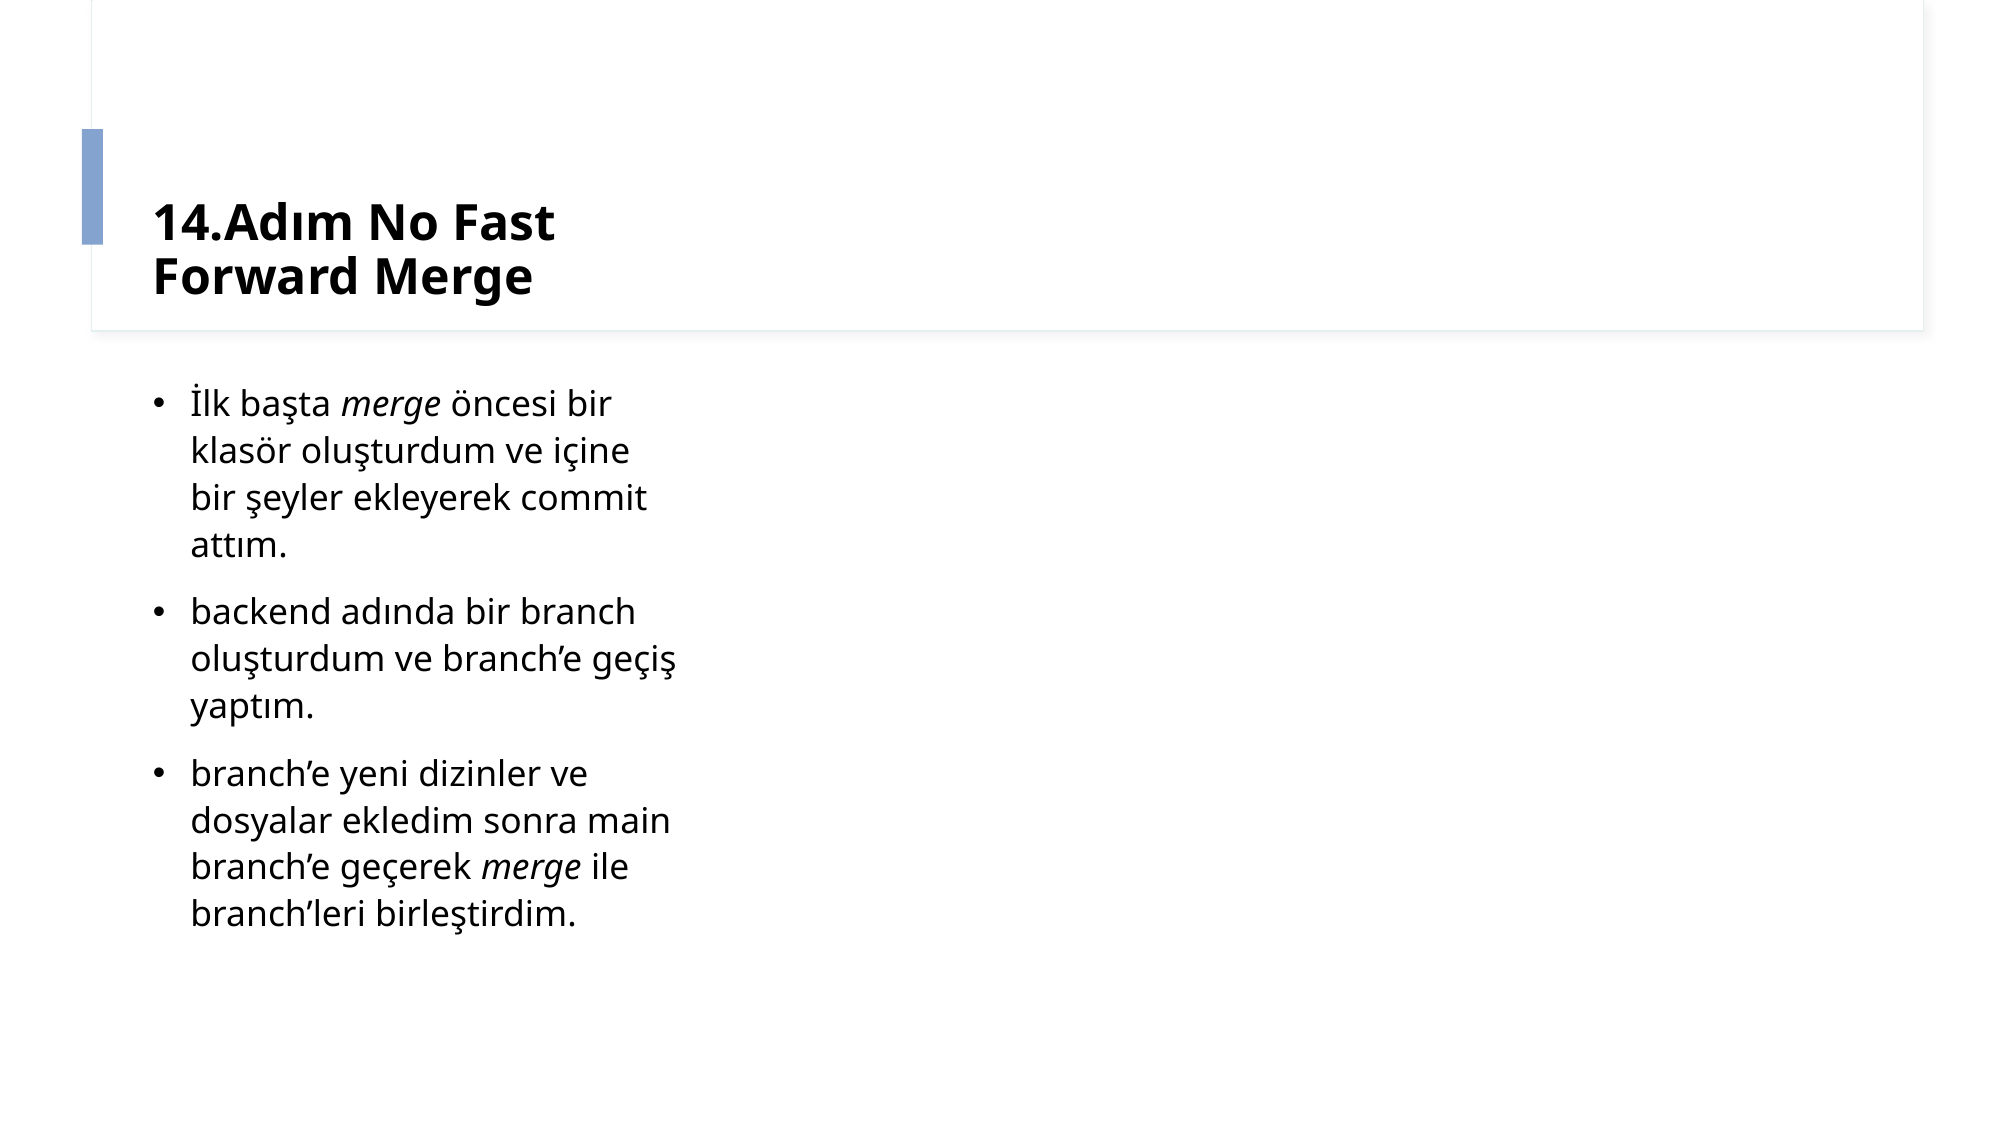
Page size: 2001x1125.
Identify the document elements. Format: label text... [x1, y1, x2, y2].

list İlk başta merge öncesi bir klasör oluşturdum ve içine bir şeyler ekleyerek commit attım. backend adında bir branch oluşturdum ve branch’e geçiş yaptım. branch’e yeni dizinler ve dosyalar ekledim sonra main branch’e geçerek merge ile branch’leri birleştirdim. [138, 369, 698, 954]
title 14.Adım No Fast Forward Merge [138, 160, 698, 342]
